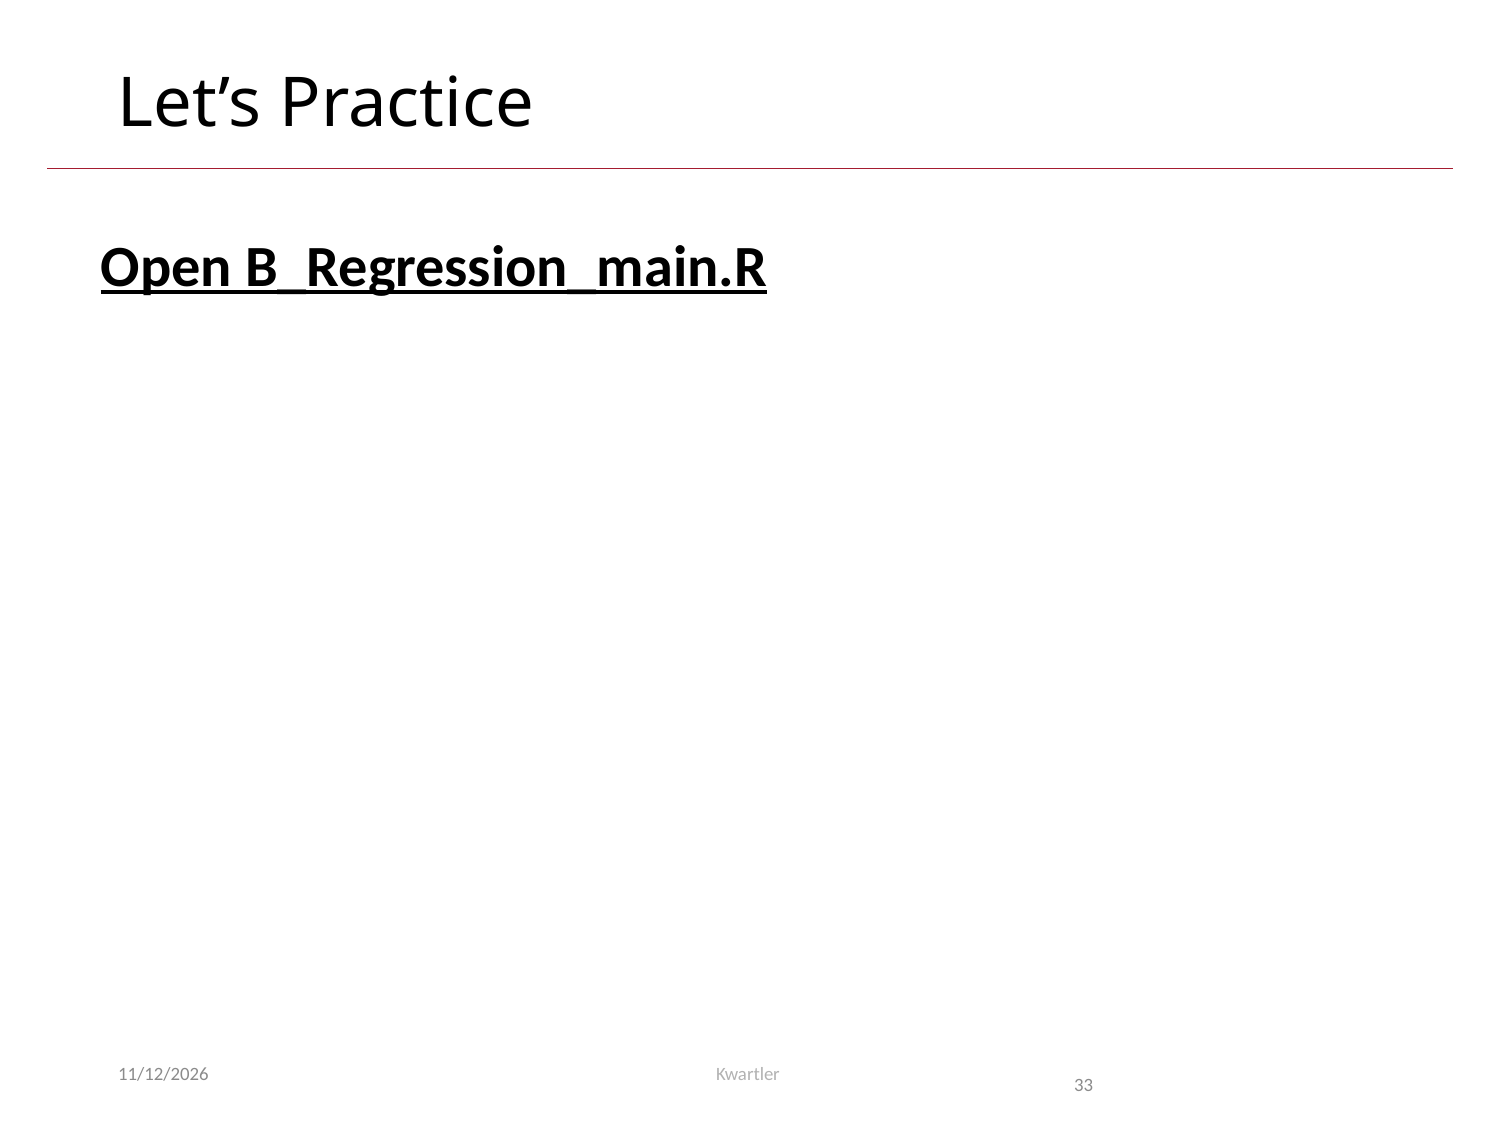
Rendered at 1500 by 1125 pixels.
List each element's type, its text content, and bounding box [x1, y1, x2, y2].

footer Kwartler [496, 1042, 1004, 1103]
text_box Open B_Regression_main.R [85, 220, 783, 306]
slide_number 33 [1059, 1042, 1200, 1103]
title Let’s Practice [103, 59, 1397, 157]
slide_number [103, 1042, 441, 1103]
